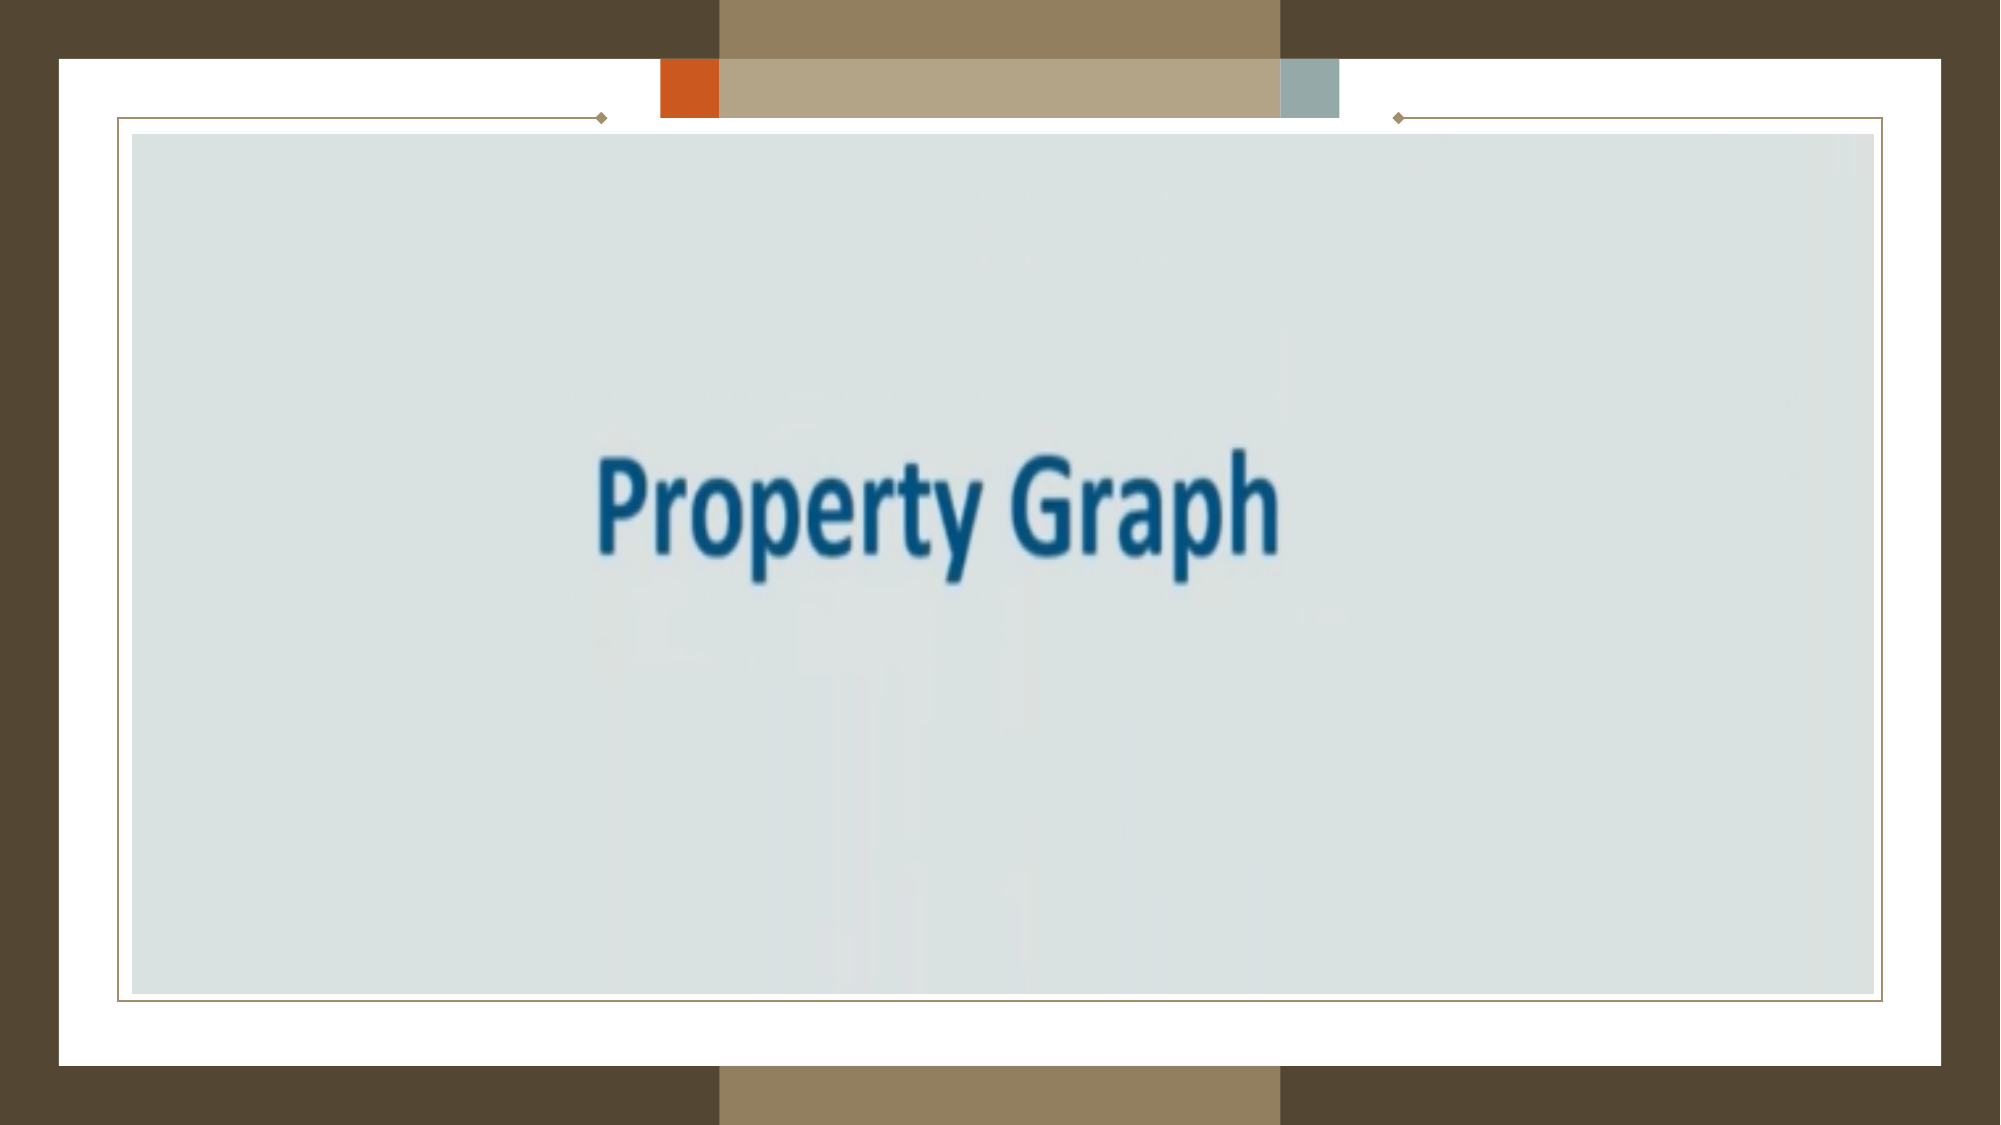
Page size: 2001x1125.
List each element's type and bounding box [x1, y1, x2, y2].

picture [132, 134, 1874, 994]
